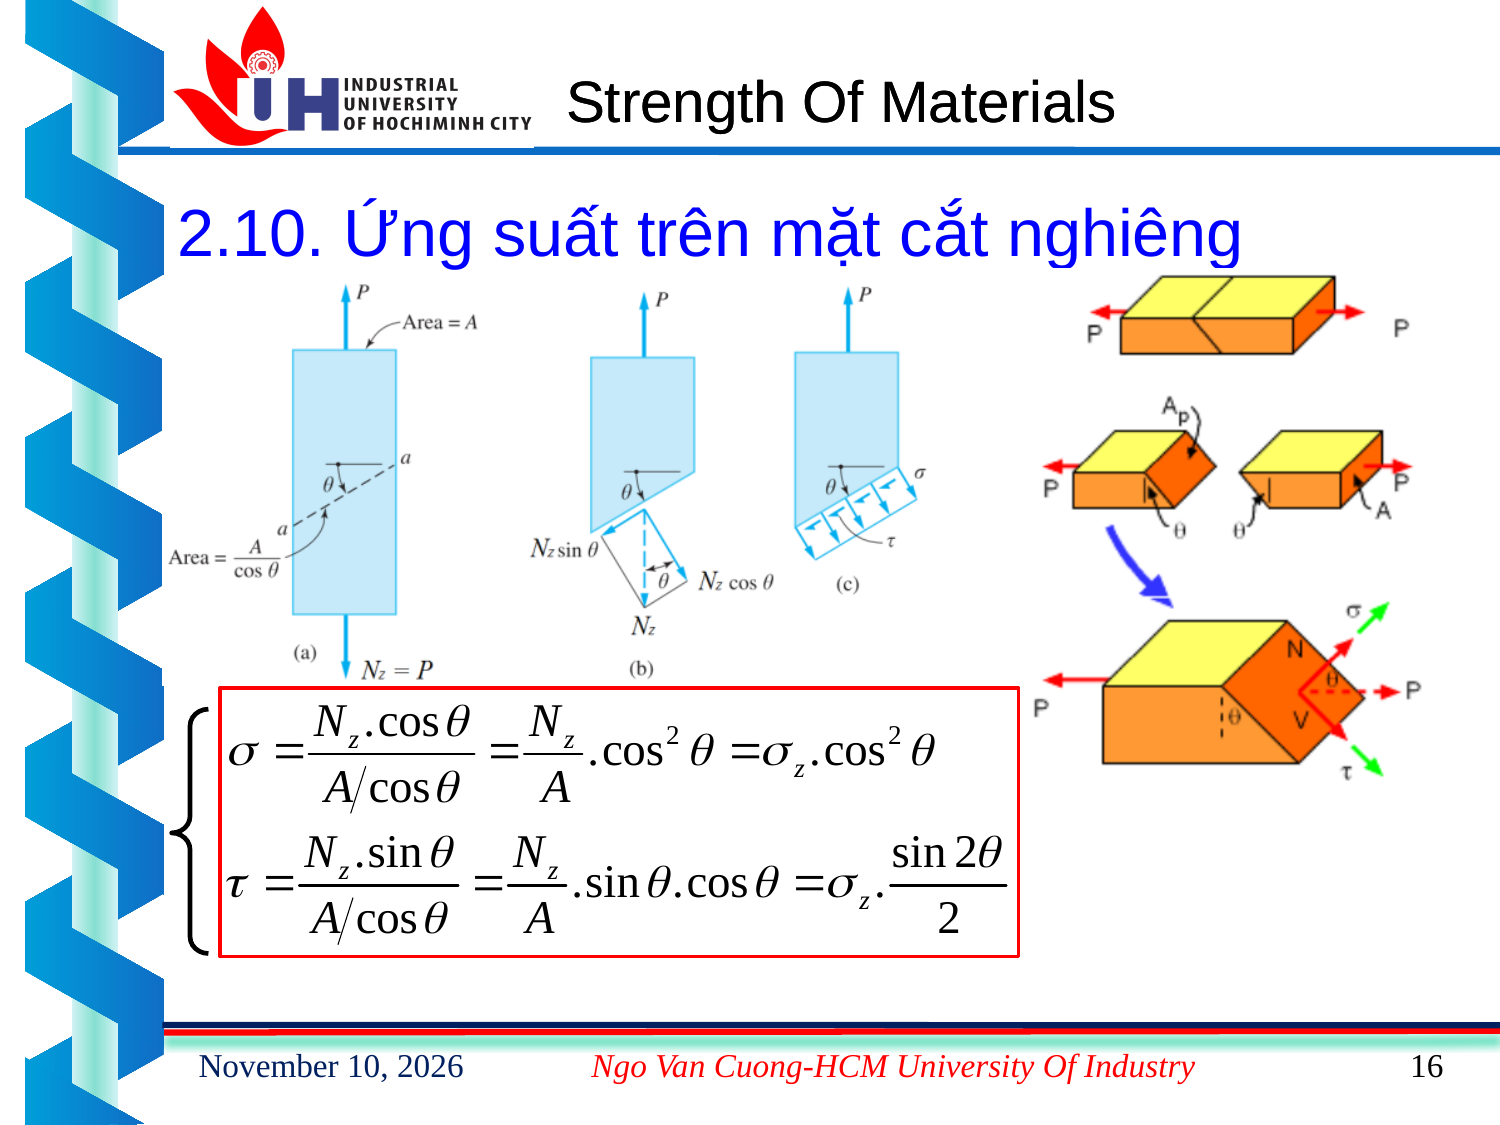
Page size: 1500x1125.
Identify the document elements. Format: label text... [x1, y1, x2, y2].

text_box [171, 709, 209, 954]
picture [170, 3, 534, 148]
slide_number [183, 1036, 497, 1112]
picture [524, 277, 935, 686]
picture [162, 277, 479, 686]
picture [1029, 268, 1433, 787]
slide_number 16 [1276, 1036, 1459, 1112]
footer Ngo Van Cuong-HCM University Of Industry [512, 1036, 1276, 1112]
text_box 2.10. Ứng suất trên mặt cắt nghiêng [162, 181, 1282, 277]
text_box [221, 689, 1017, 955]
title Strength Of Materials [551, 56, 1376, 143]
